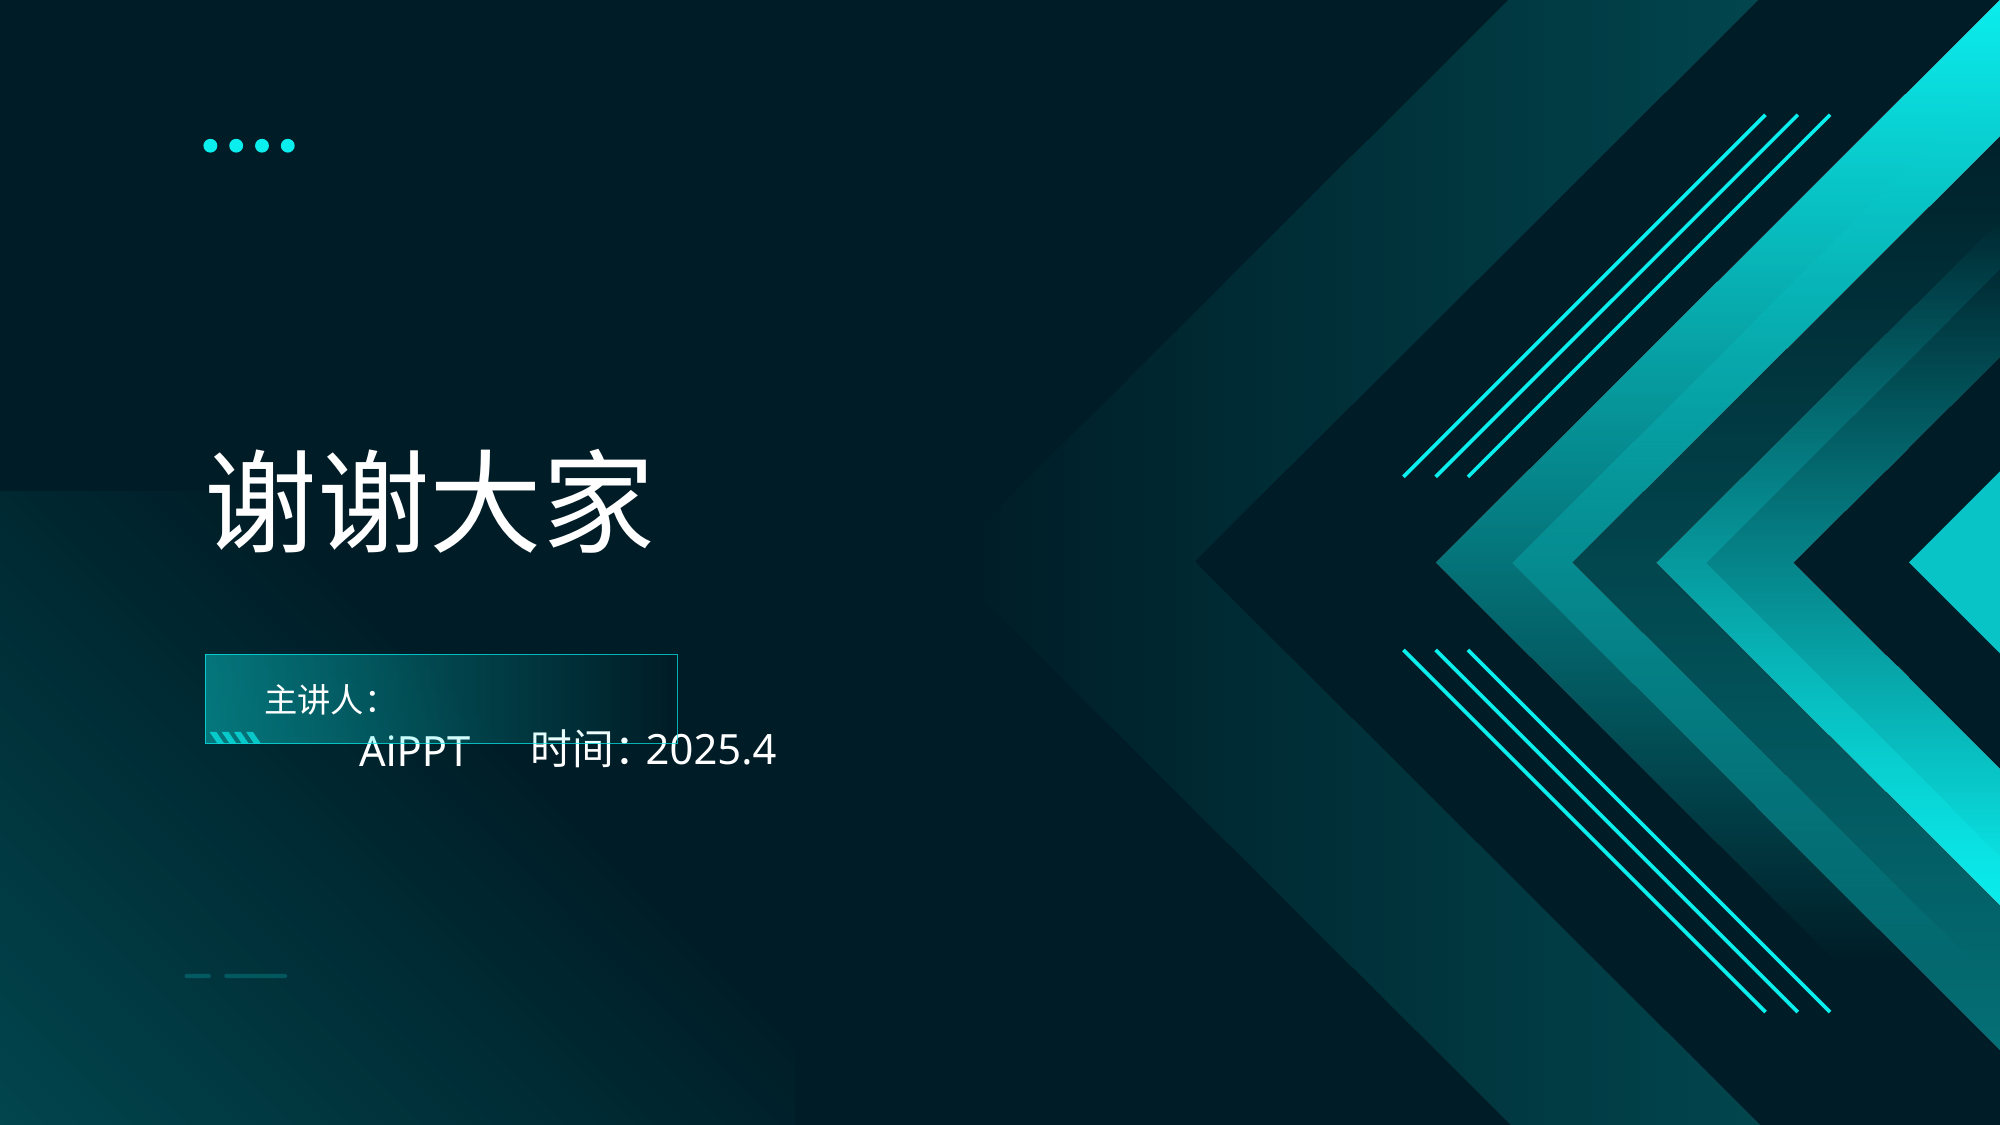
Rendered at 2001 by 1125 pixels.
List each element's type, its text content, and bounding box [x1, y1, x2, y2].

text_box 时间： [530, 744, 677, 769]
title 谢谢大家 [204, 271, 1173, 567]
text_box AiPPT [359, 744, 491, 770]
text_box 2025.4 [645, 724, 813, 766]
list 主讲人： [205, 654, 678, 744]
